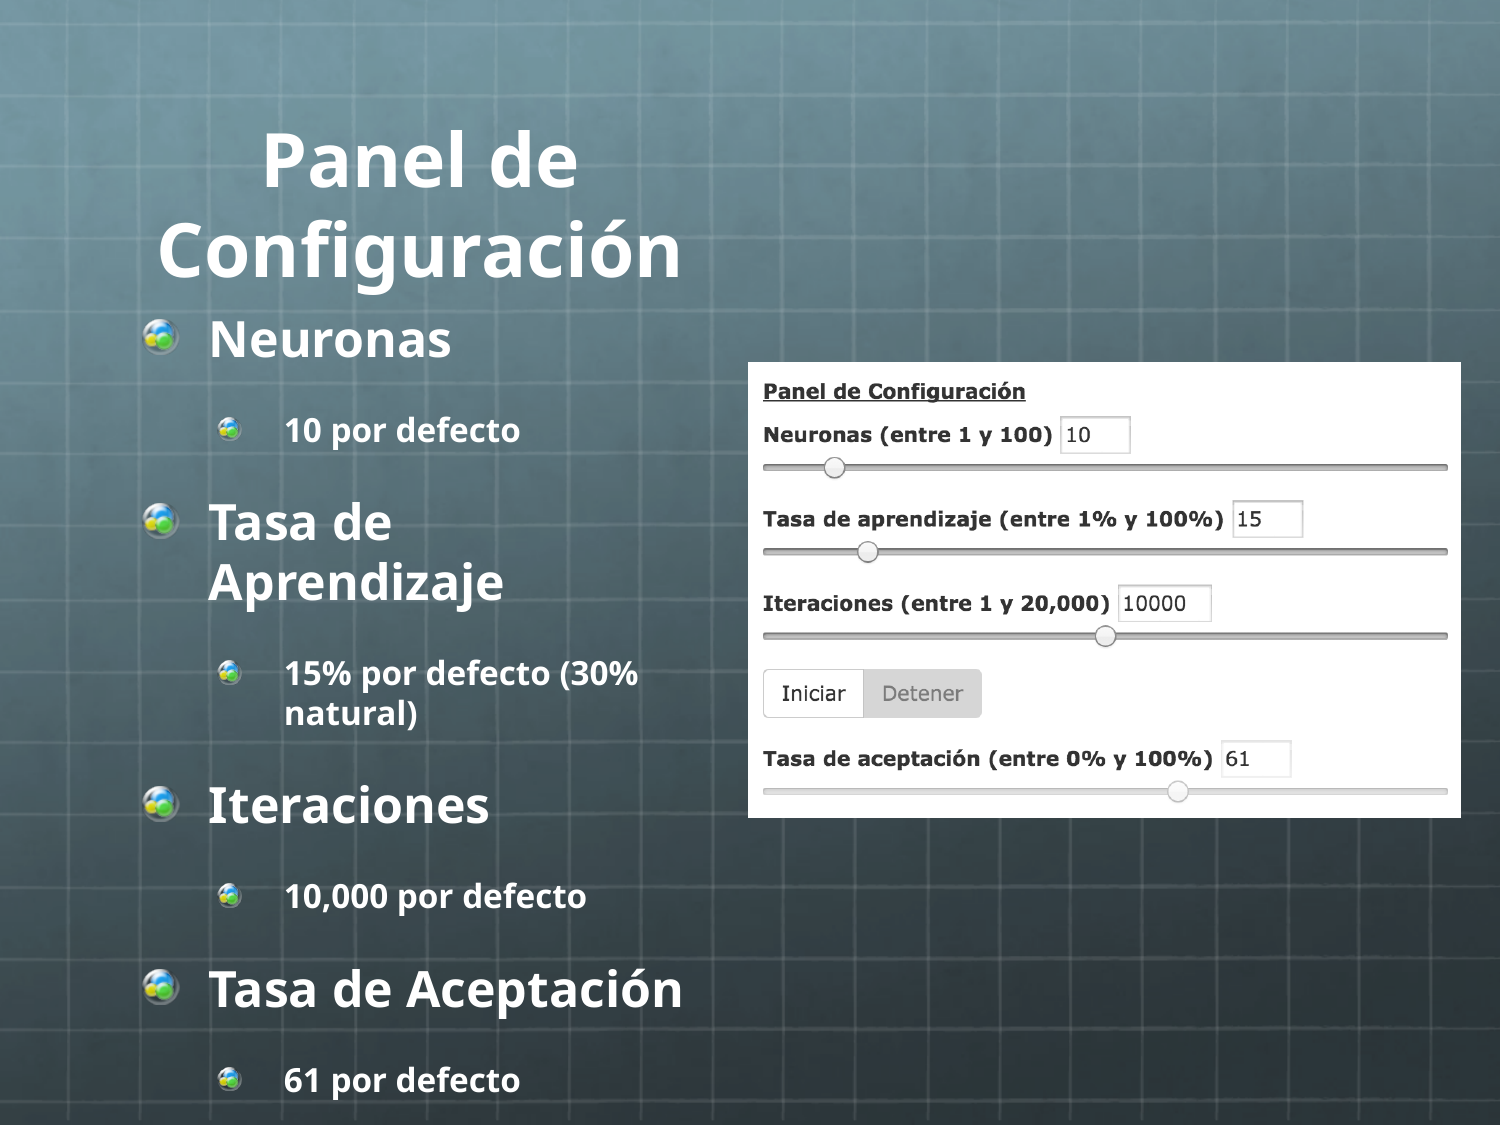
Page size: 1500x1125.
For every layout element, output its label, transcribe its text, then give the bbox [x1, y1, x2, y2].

title Panel de Configuración [127, 75, 713, 299]
list Neuronas 10 por defecto Tasa de Aprendizaje 15% por defecto (30% natural) Iteraciones 10,000 por defecto Tasa de Aceptación 61 por defecto [127, 299, 713, 1104]
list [747, 145, 1462, 1035]
picture [0, 0, 1500, 1125]
